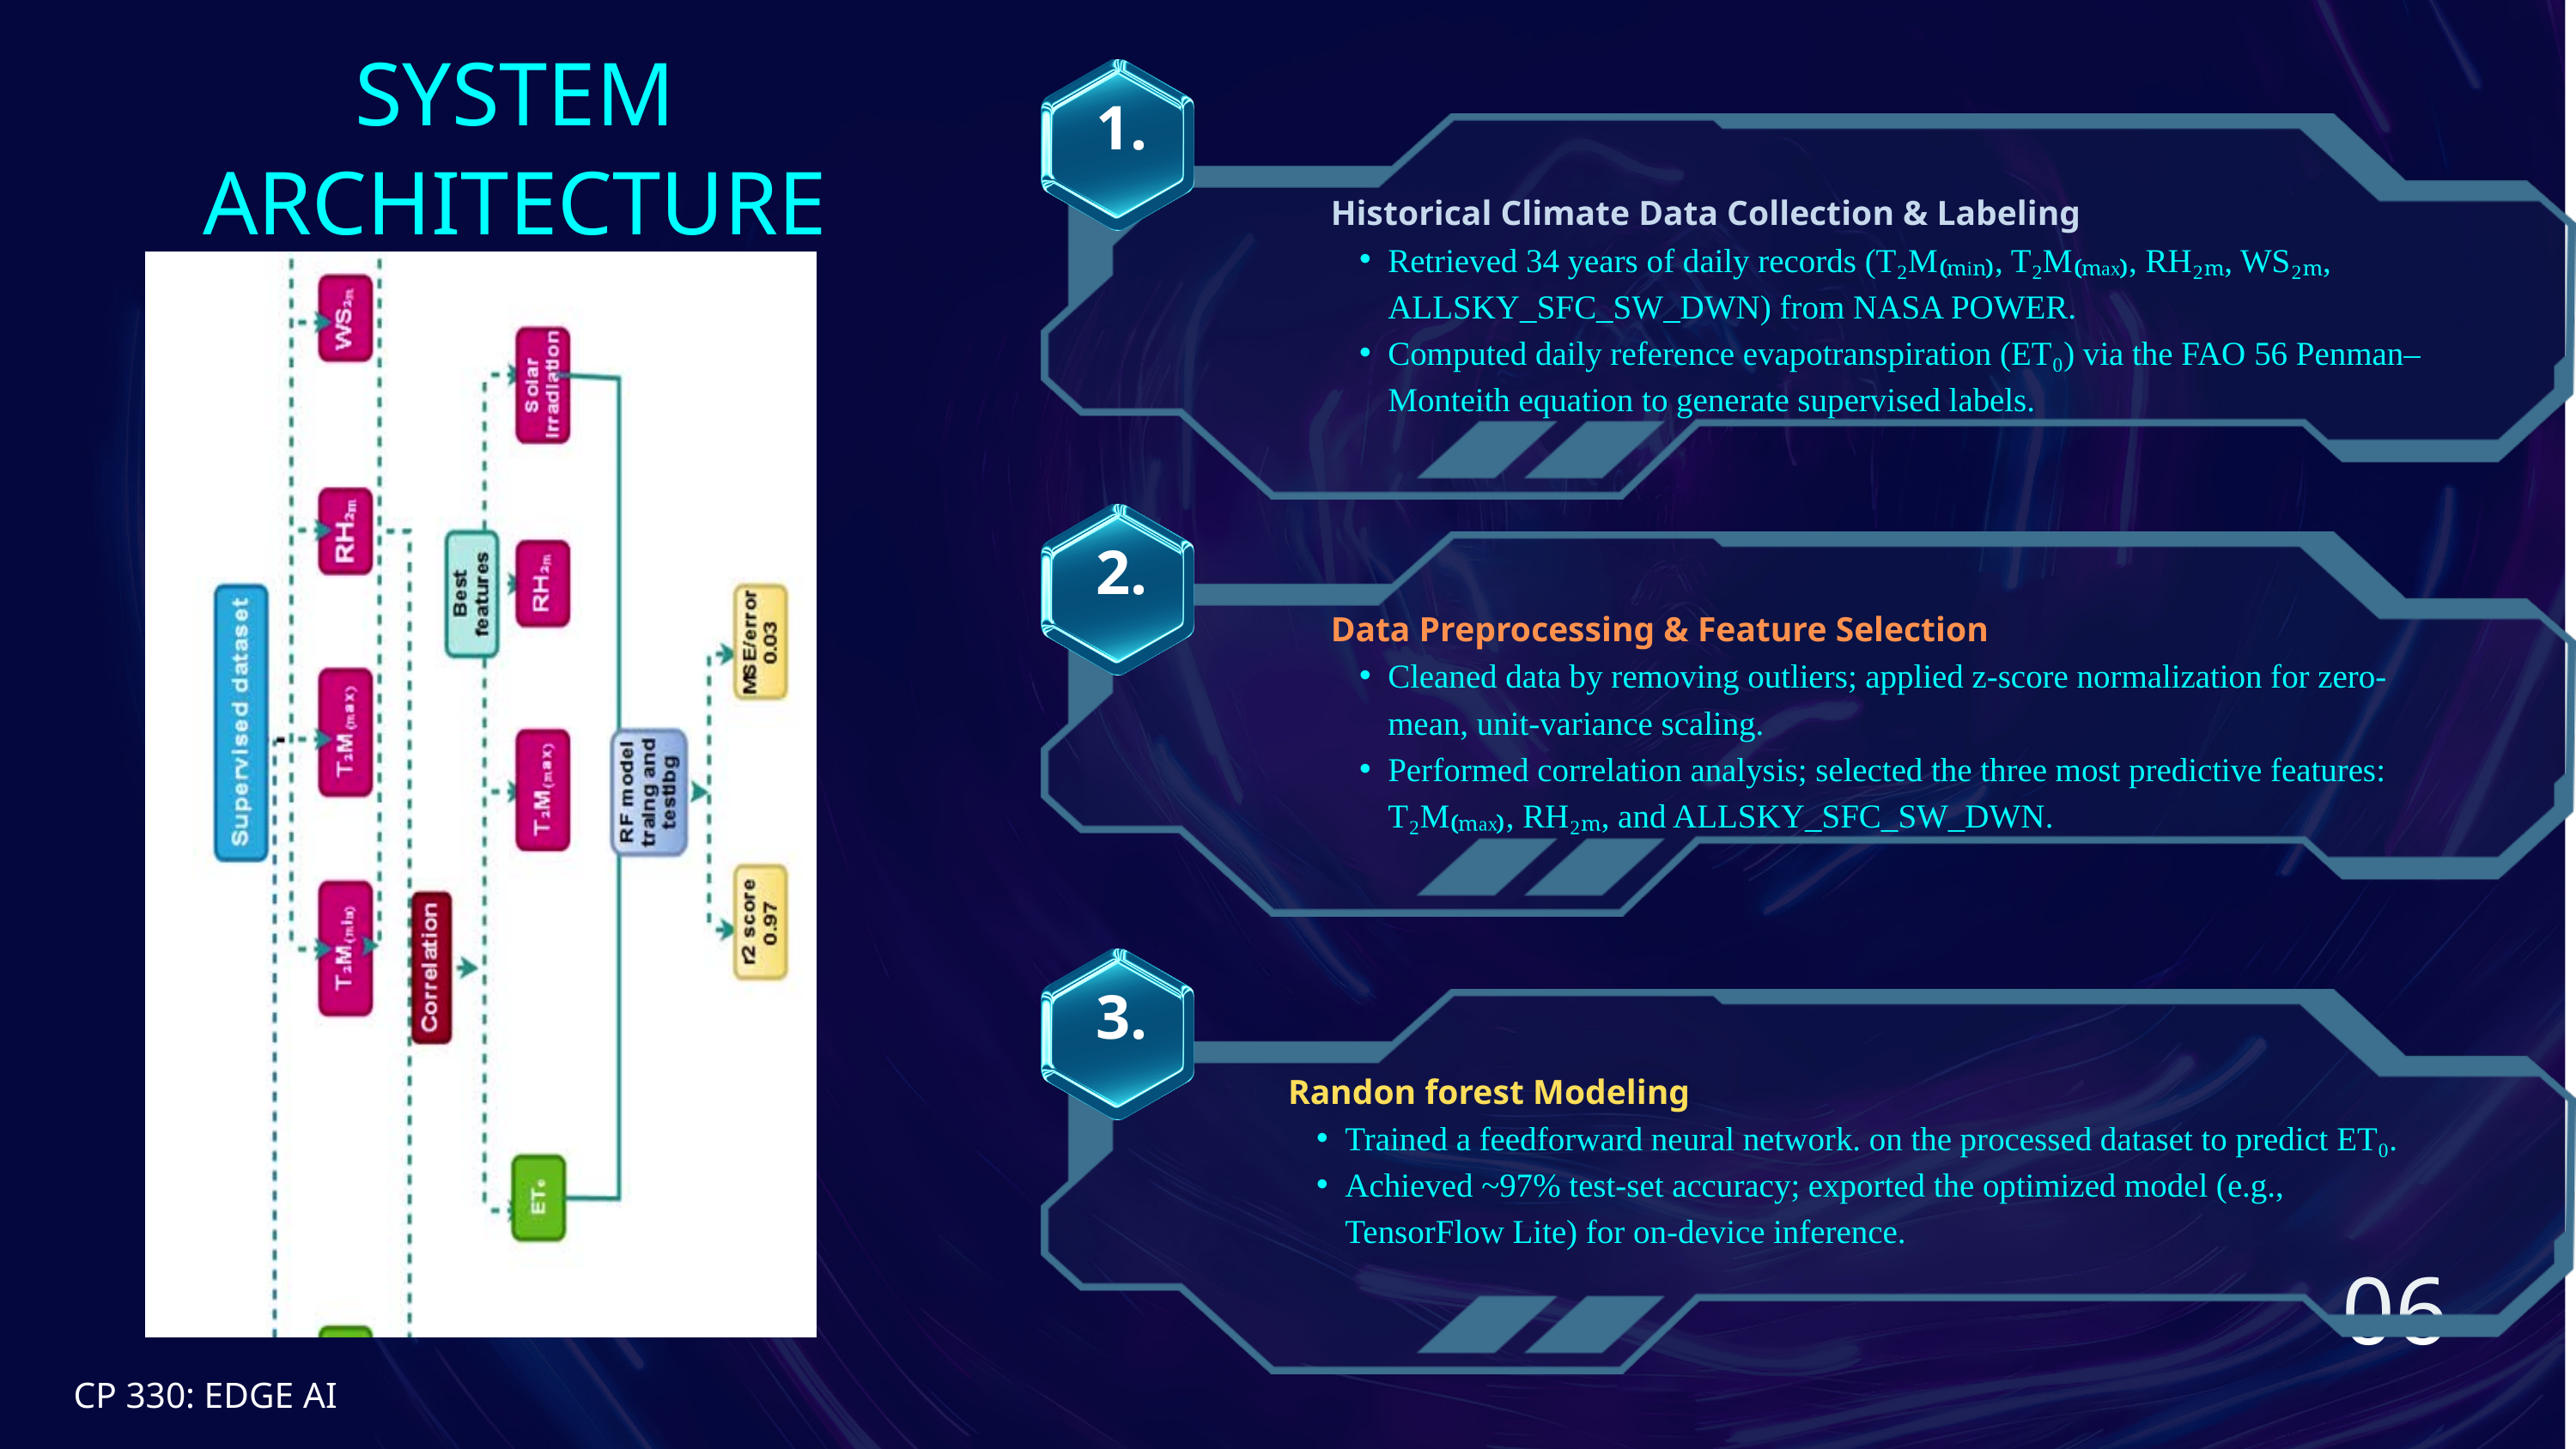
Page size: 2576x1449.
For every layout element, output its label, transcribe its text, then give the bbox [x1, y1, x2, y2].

text_box [0, 0, 2566, 1449]
text_box Data Preprocessing & Feature Selection Cleaned data by removing outliers; applied z-score normalization for zero-mean, unit-variance scaling. Performed correlation analysis; selected the three most predictive features: T₂M₍ₘₐₓ₎, RH₂ₘ, and ALLSKY_SFC_SW_DWN. [1330, 602, 2465, 871]
text_box Randon forest Modeling Trained a feedforward neural network. on the processed dataset to predict ET₀. Achieved ~97% test-set accuracy; exported the optimized model (e.g., TensorFlow Lite) for on-device inference. [1287, 1064, 2422, 1288]
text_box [1040, 504, 1194, 676]
text_box Historical Climate Data Collection & Labeling Retrieved 34 years of daily records (T₂M₍ₘᵢₙ₎, T₂M₍ₘₐₓ₎, RH₂ₘ, WS₂ₘ, ALLSKY_SFC_SW_DWN) from NASA POWER. Computed daily reference evapotranspiration (ET₀) via the FAO 56 Penman–Monteith equation to generate supervised labels. [1330, 185, 2465, 455]
text_box [1040, 989, 2576, 1374]
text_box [144, 250, 817, 1338]
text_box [1040, 949, 1194, 1120]
text_box [1040, 531, 2576, 917]
text_box [1040, 113, 2576, 500]
text_box CP 330: EDGE AI [39, 1378, 373, 1416]
text_box SYSTEM ARCHITECTURE [39, 33, 991, 252]
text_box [1040, 58, 1194, 231]
